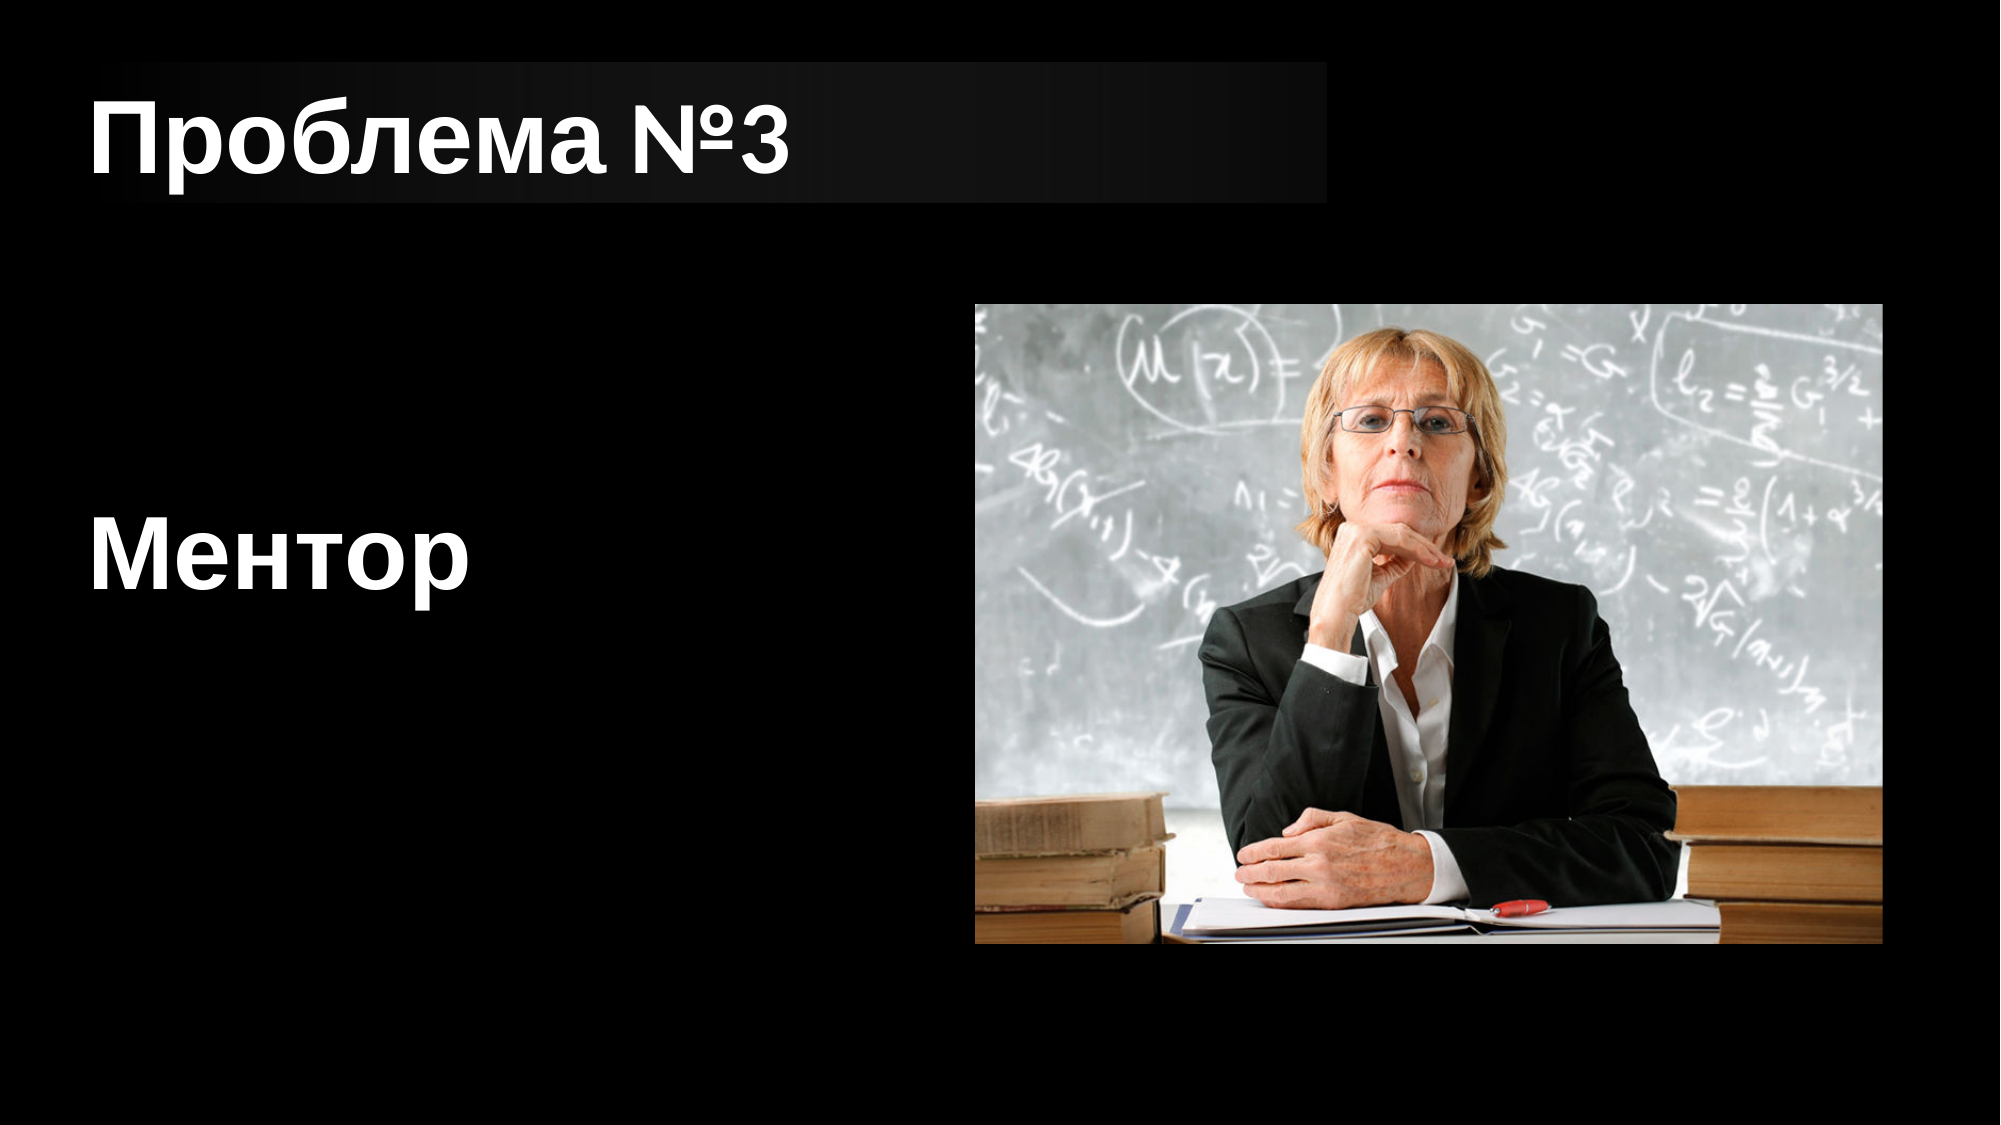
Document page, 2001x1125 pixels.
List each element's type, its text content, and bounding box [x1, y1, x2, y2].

text_box Ментор [72, 477, 974, 618]
picture [974, 304, 1883, 944]
text_box Проблема №3 [72, 62, 1327, 203]
